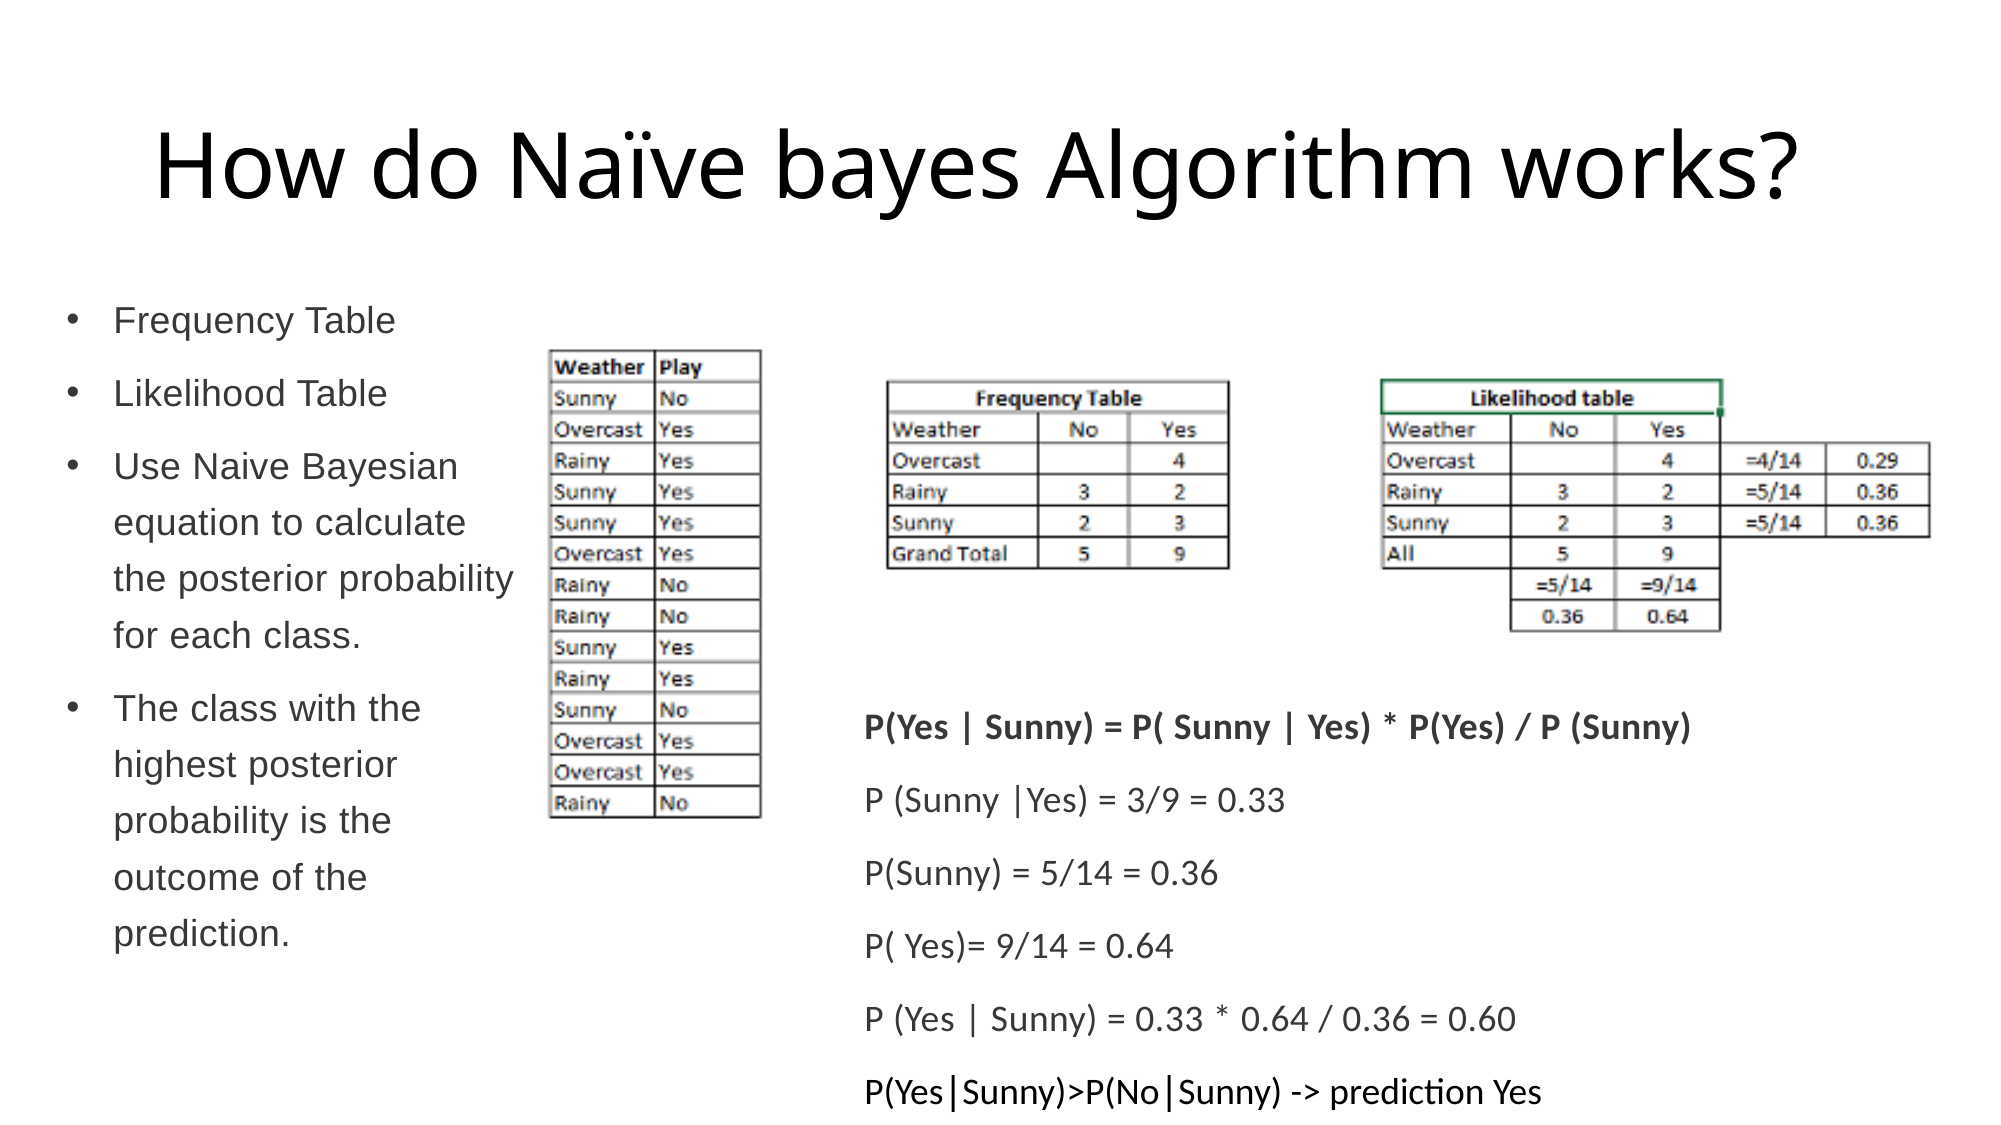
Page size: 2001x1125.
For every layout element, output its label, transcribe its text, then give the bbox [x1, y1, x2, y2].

text_box Frequency Table Likelihood Table Use Naive Bayesian equation to calculate the posterior probability for each class. The class with the highest posterior probability is the outcome of the prediction. [51, 277, 533, 962]
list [532, 339, 1943, 828]
text_box P(Yes | Sunny) = P( Sunny | Yes) * P(Yes) / P (Sunny) P (Sunny |Yes) = 3/9 = 0.33 P(Sunny) = 5/14 = 0.36 P( Yes)= 9/14 = 0.64 P (Yes | Sunny) = 0.33 * 0.64 / 0.36 = 0.60 P(Yes∣Sunny)>P(No∣Sunny) -> prediction Yes [849, 828, 1856, 1119]
title How do Naïve bayes Algorithm works? [137, 59, 1863, 278]
